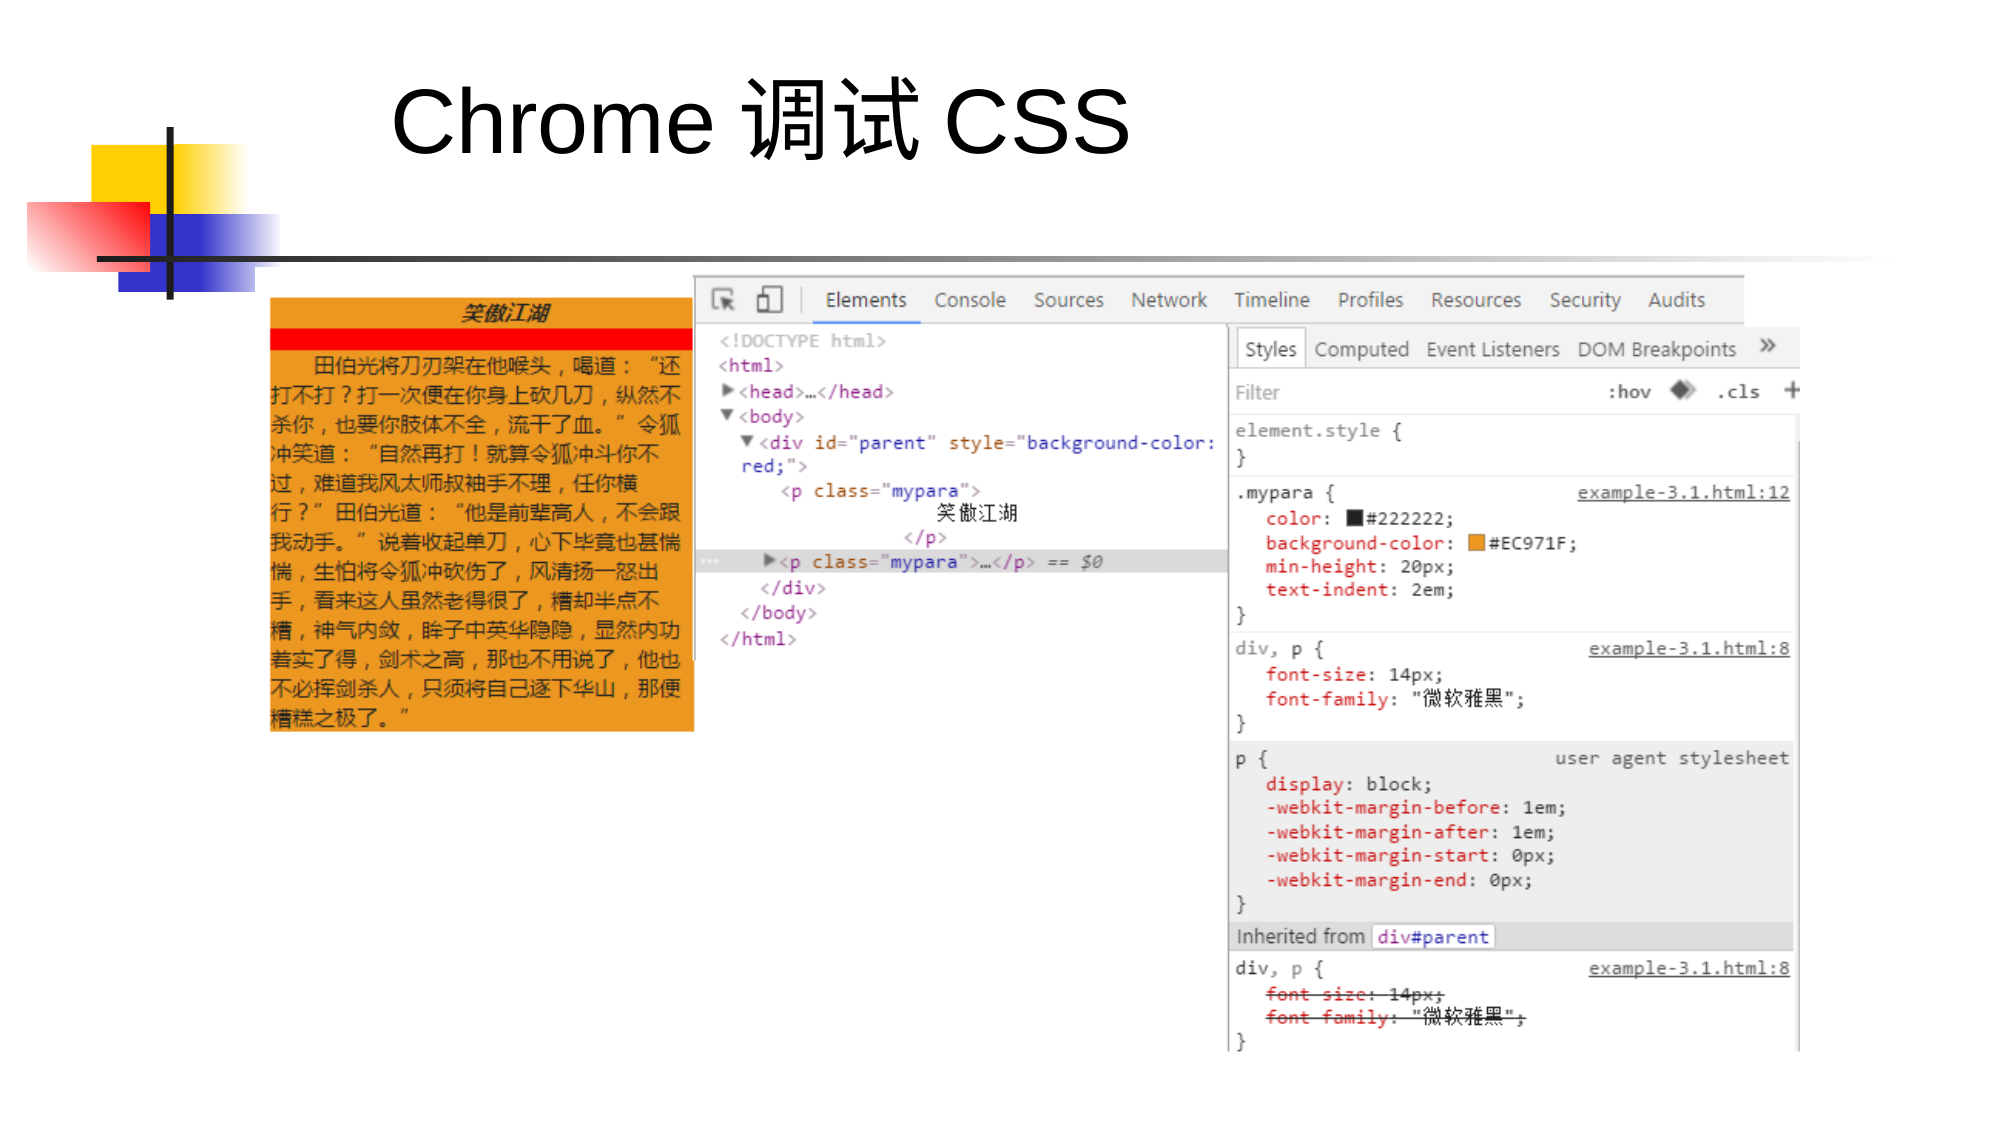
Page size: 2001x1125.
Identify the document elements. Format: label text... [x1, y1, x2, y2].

text_box [362, 244, 1638, 265]
text_box Chrome调试CSS [375, 54, 1148, 180]
picture [255, 266, 1800, 1061]
